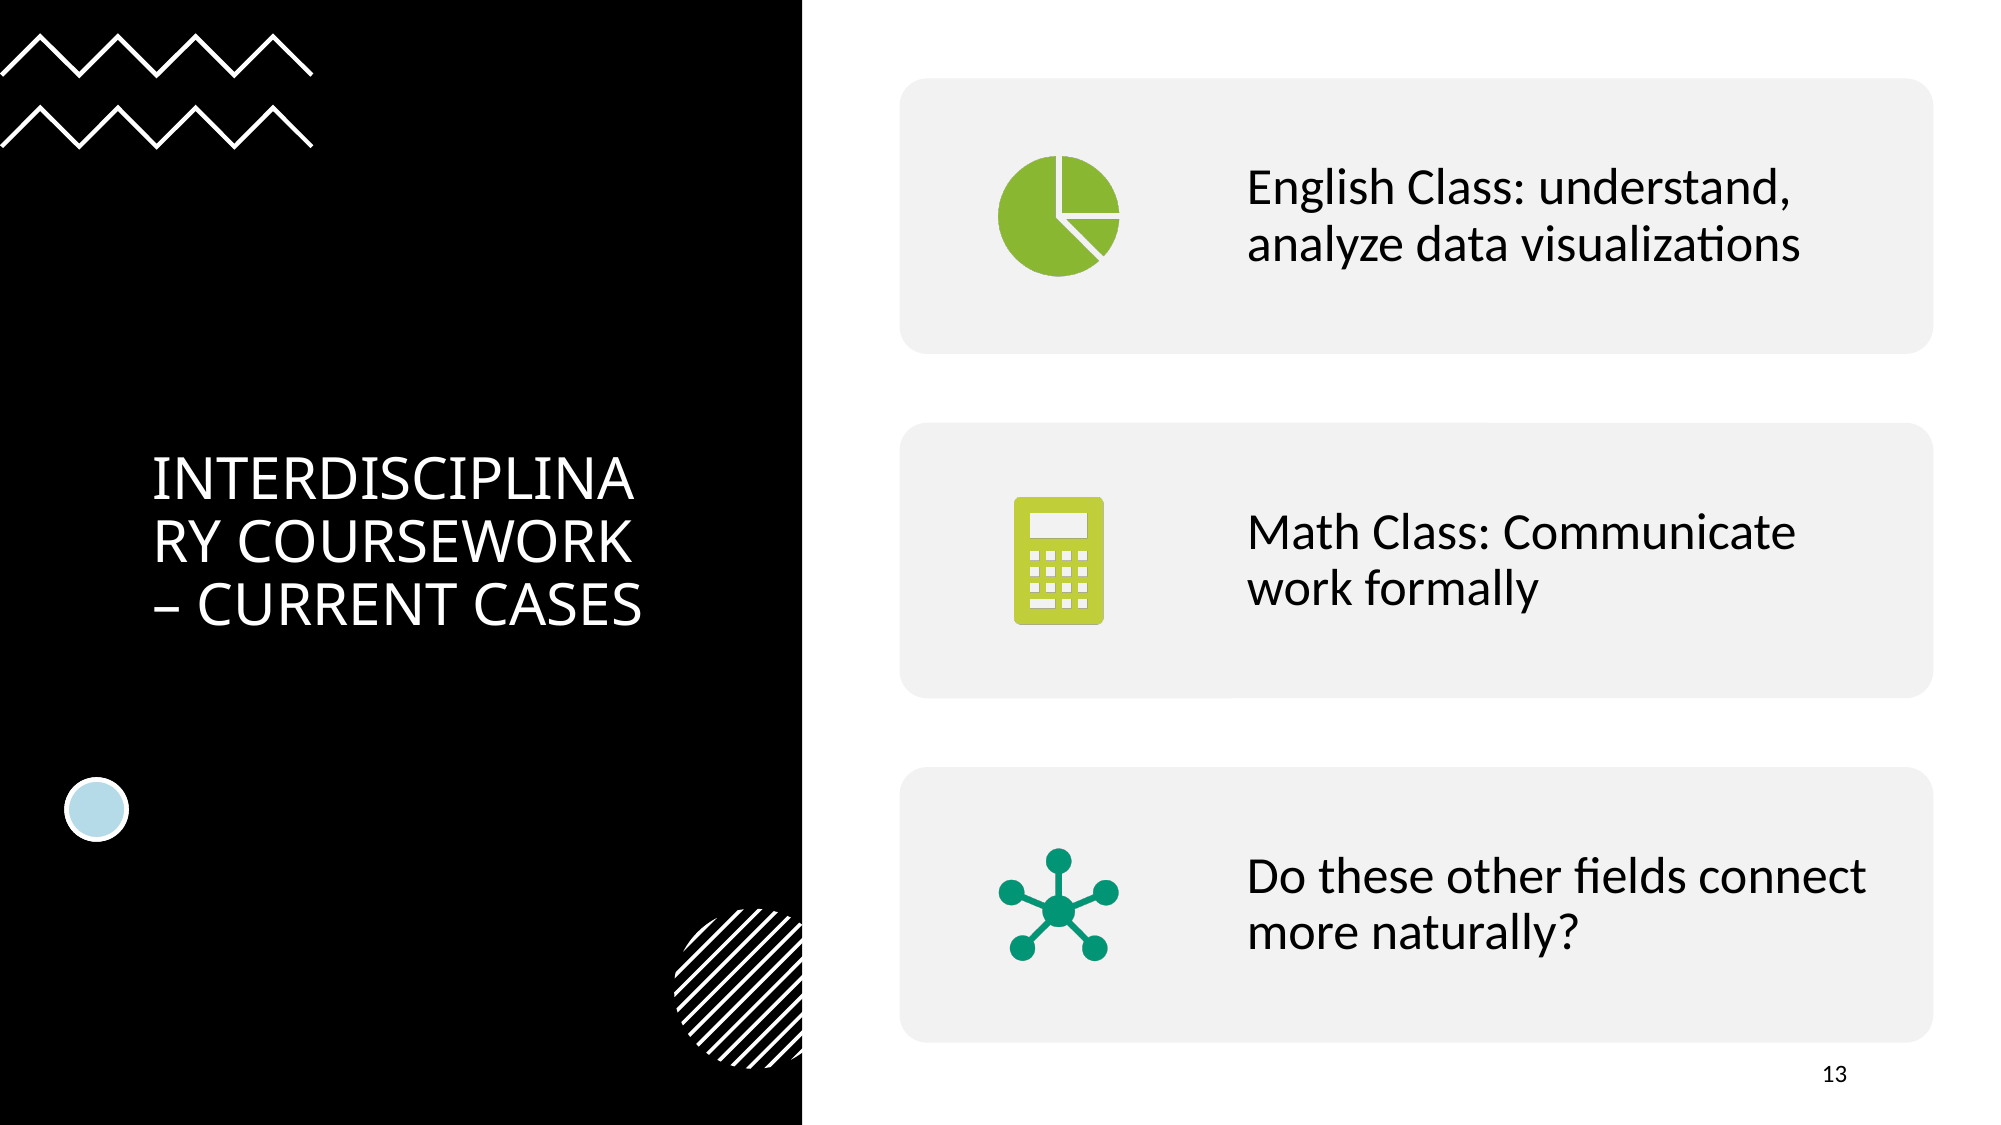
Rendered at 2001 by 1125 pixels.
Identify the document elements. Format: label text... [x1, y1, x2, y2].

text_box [674, 908, 835, 1069]
slide_number 13 [1412, 1043, 1863, 1103]
text_box [803, 0, 2000, 1125]
text_box [0, 0, 803, 1125]
text_box [65, 778, 128, 841]
title InterDisciplinary Coursework – Current Cases [137, 196, 663, 892]
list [899, 78, 1934, 1043]
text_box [0, 33, 314, 150]
